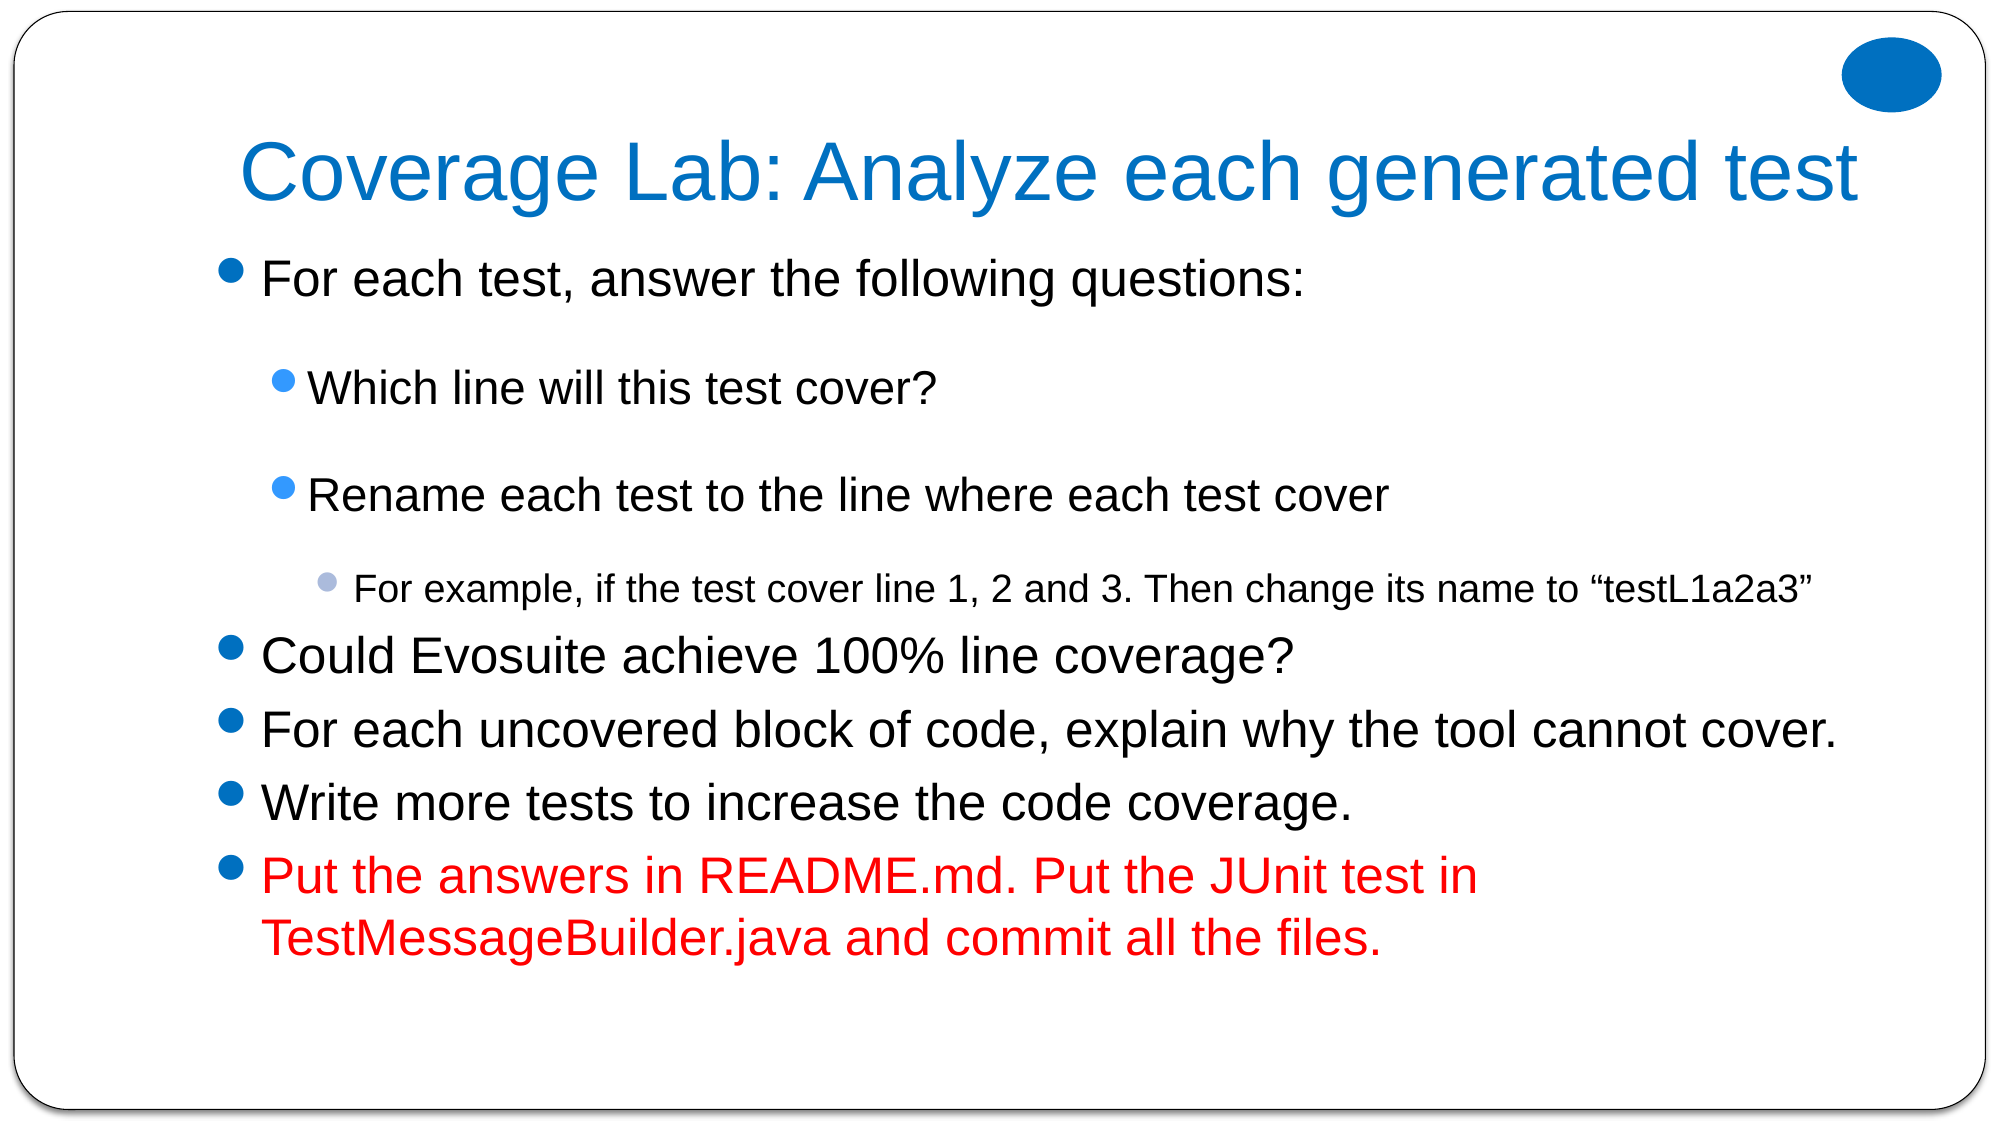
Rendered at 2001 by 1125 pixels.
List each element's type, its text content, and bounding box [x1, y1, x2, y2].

list For each test, answer the following questions: Which line will this test cover? Rename each test to the line where each test cover For example, if the test cover line 1, 2 and 3. Then change its name to “testL1a2a3” Could Evosuite achieve 100% line coverage? For each uncovered block of code, explain why the tool cannot cover. Write more tests to increase the code coverage. Put the answers in README.md. Put the JUnit test in TestMessageBuilder.java and commit all the files. [200, 237, 1900, 988]
slide_number [1841, 37, 1942, 113]
title Coverage Lab: Analyze each generated test [200, 45, 1900, 233]
